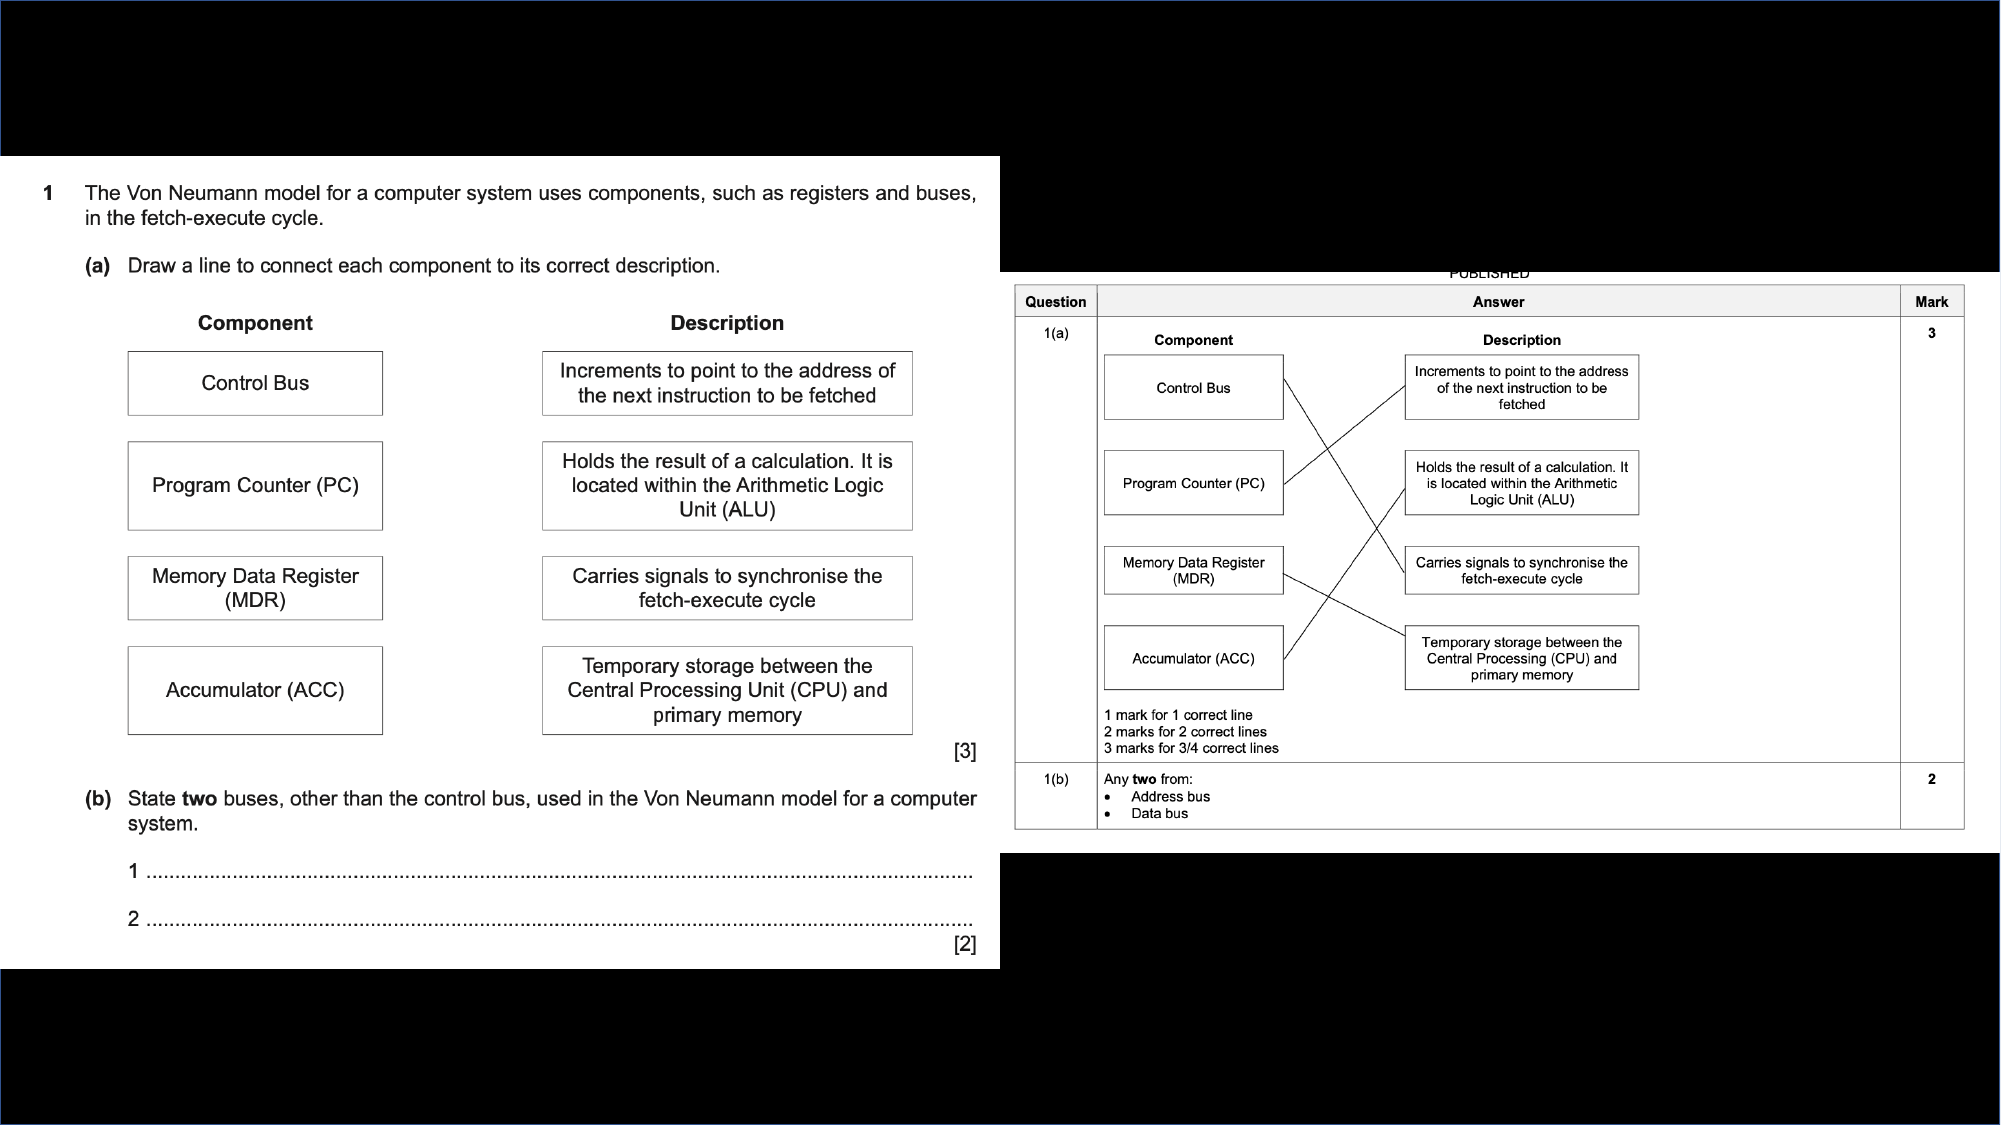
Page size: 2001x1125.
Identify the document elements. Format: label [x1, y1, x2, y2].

list [999, 272, 2000, 853]
list [0, 156, 1000, 969]
